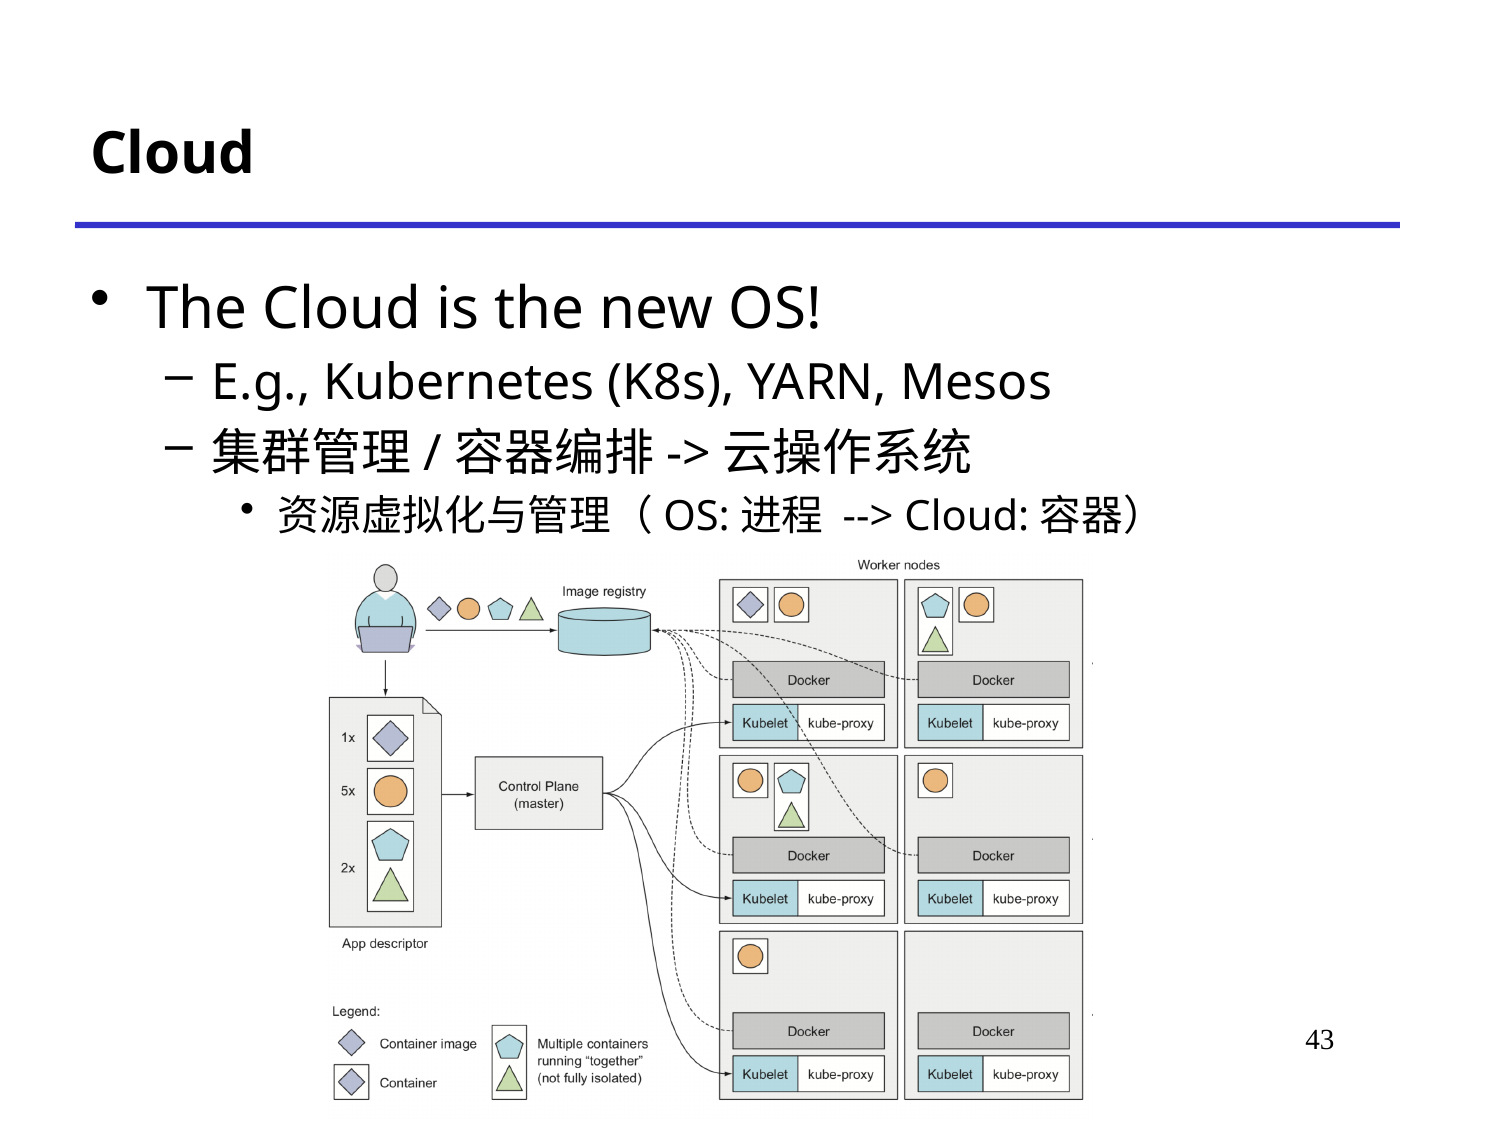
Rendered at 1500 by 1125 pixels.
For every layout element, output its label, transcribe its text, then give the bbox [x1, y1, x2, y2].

picture [324, 550, 1093, 1120]
slide_number 43 [1137, 1012, 1351, 1088]
list The Cloud is the new OS! E.g., Kubernetes (K8s), YARN, Mesos 集群管理/容器编排->云操作系统 资源虚拟化与管理（OS:进程 --> Cloud:容器） [75, 262, 1438, 988]
title Cloud [75, 75, 1400, 225]
